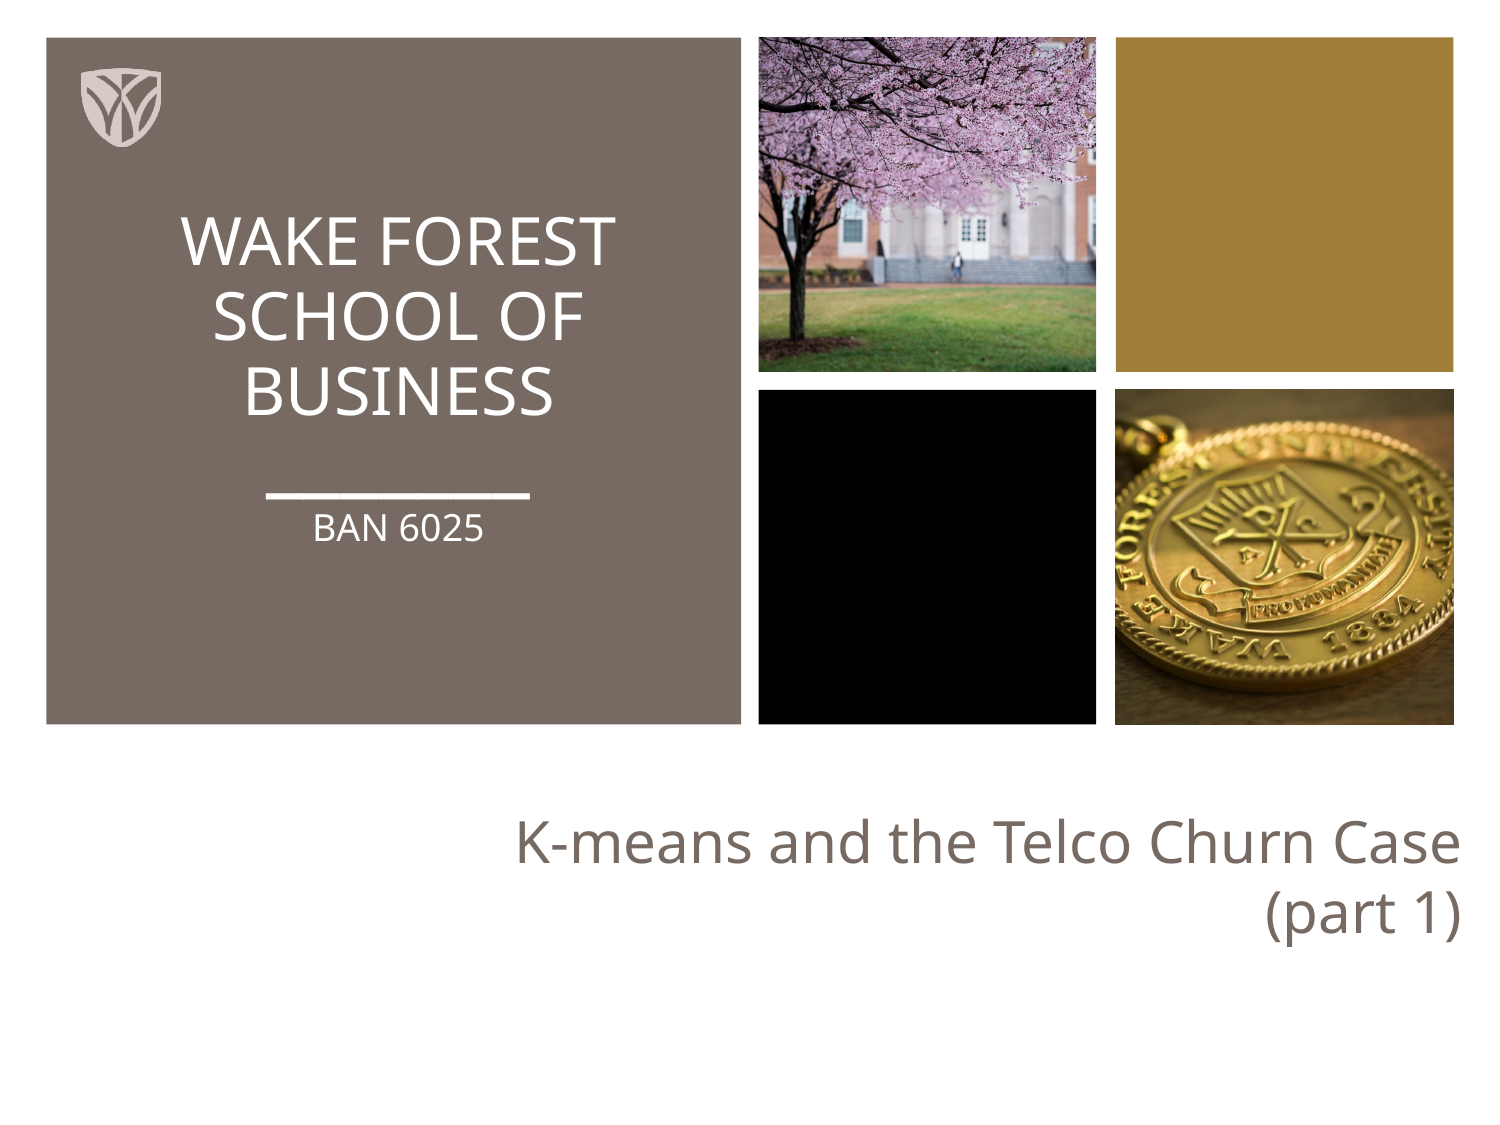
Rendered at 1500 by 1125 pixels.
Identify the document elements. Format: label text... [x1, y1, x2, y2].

list Wake Forest School of Business _______ BAN 6025 [70, 190, 726, 692]
picture [1115, 389, 1454, 725]
title K-means and the Telco Churn Case (part 1) [383, 797, 1478, 898]
picture [758, 36, 1097, 373]
